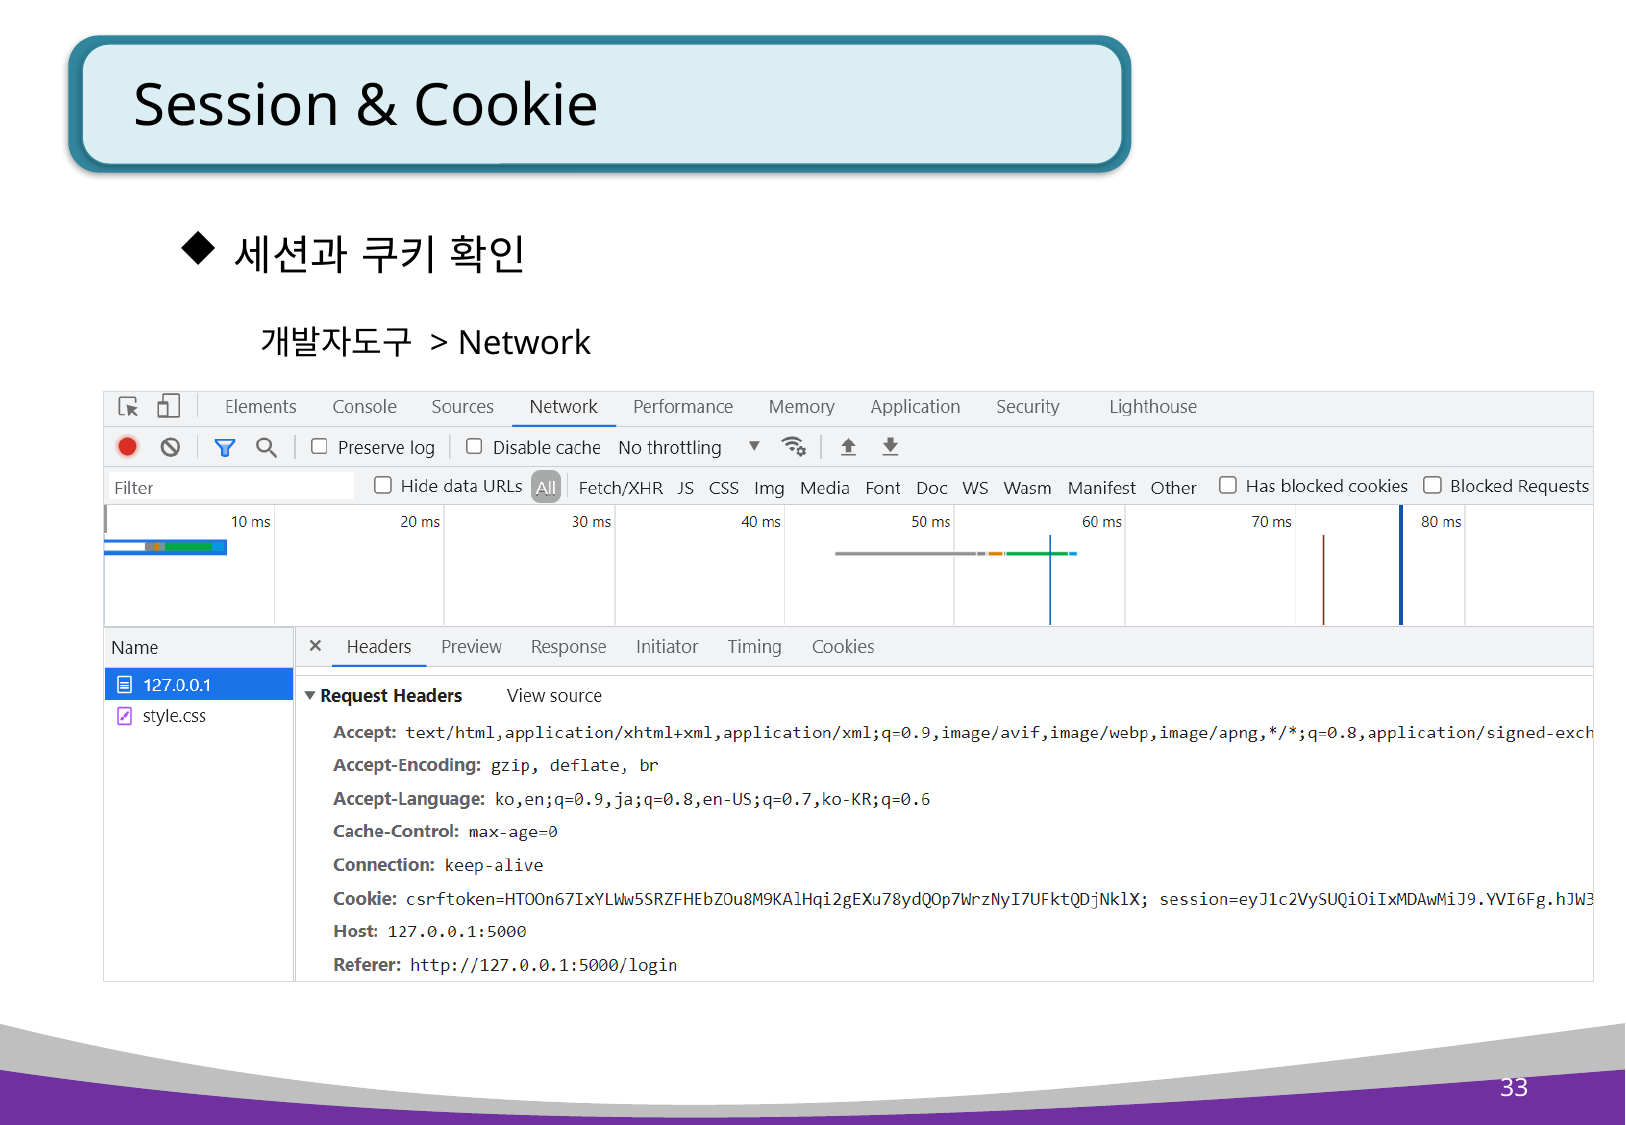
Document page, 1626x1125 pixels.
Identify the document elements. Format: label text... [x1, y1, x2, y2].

text_box 개발자도구 > Network [245, 314, 766, 370]
slide_number 33 [1452, 1058, 1544, 1119]
picture [103, 391, 1594, 983]
text_box 세션과 쿠키 확인 [161, 194, 649, 288]
title Session & Cookie [103, 32, 1121, 173]
